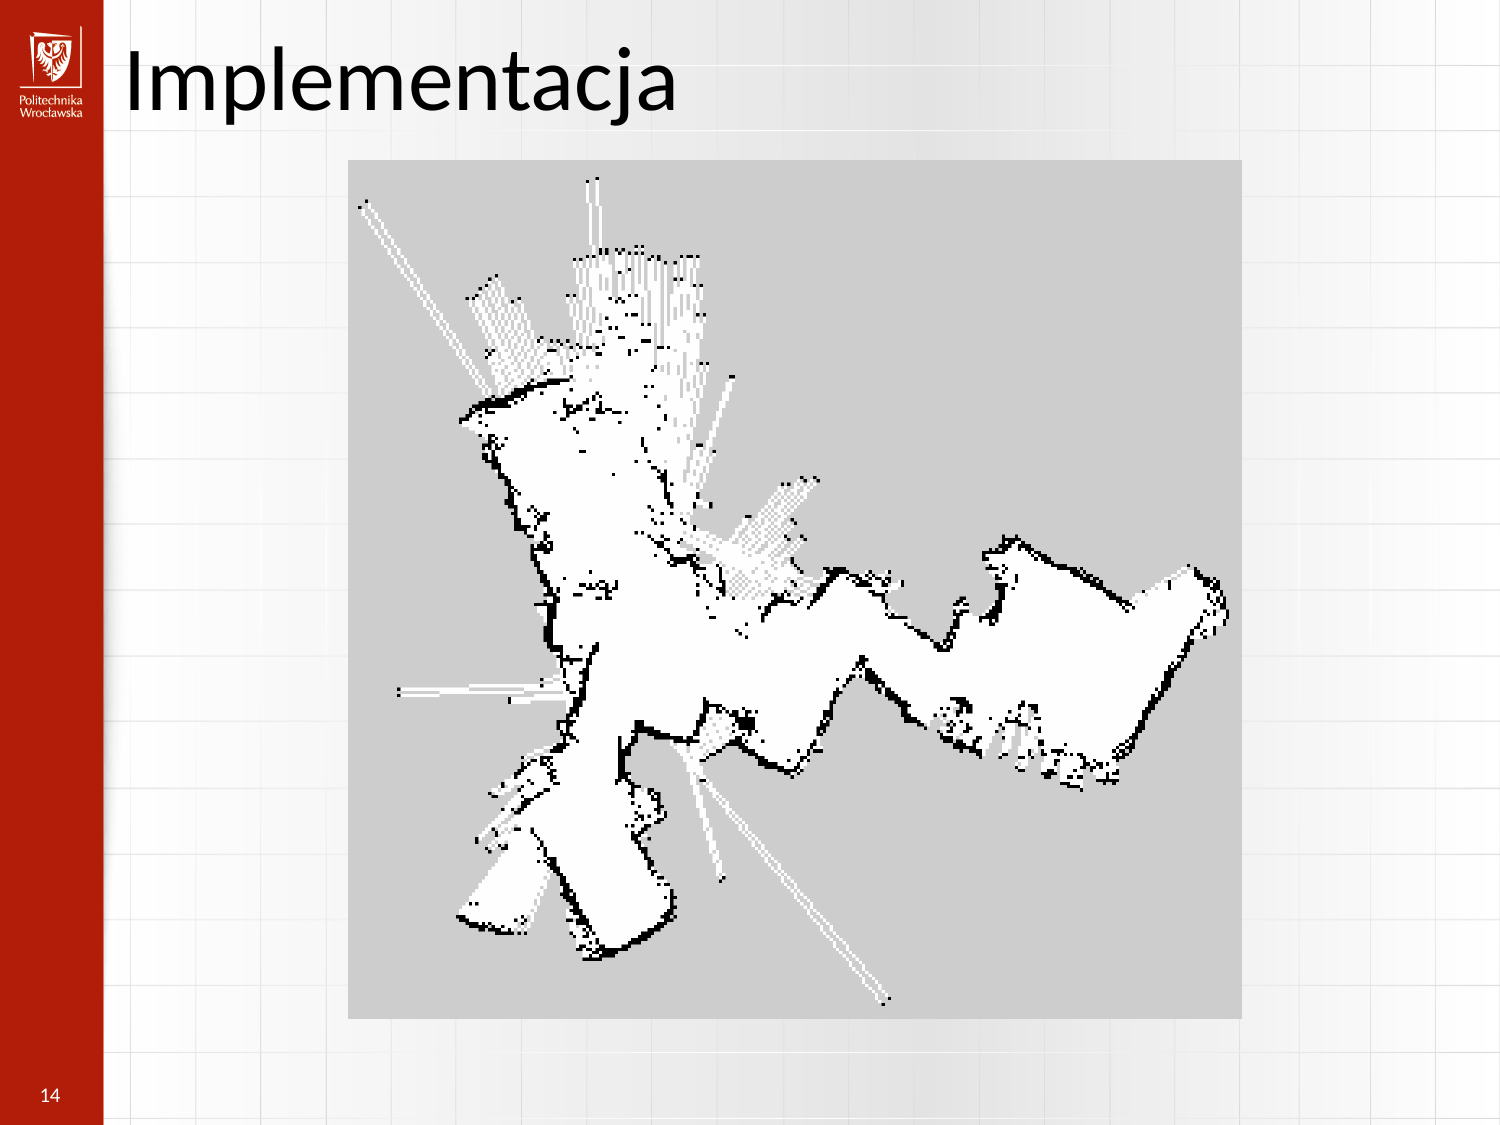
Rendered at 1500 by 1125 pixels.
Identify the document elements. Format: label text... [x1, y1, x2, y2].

picture [0, 0, 1500, 1125]
list Implementacja [123, 3, 1483, 145]
